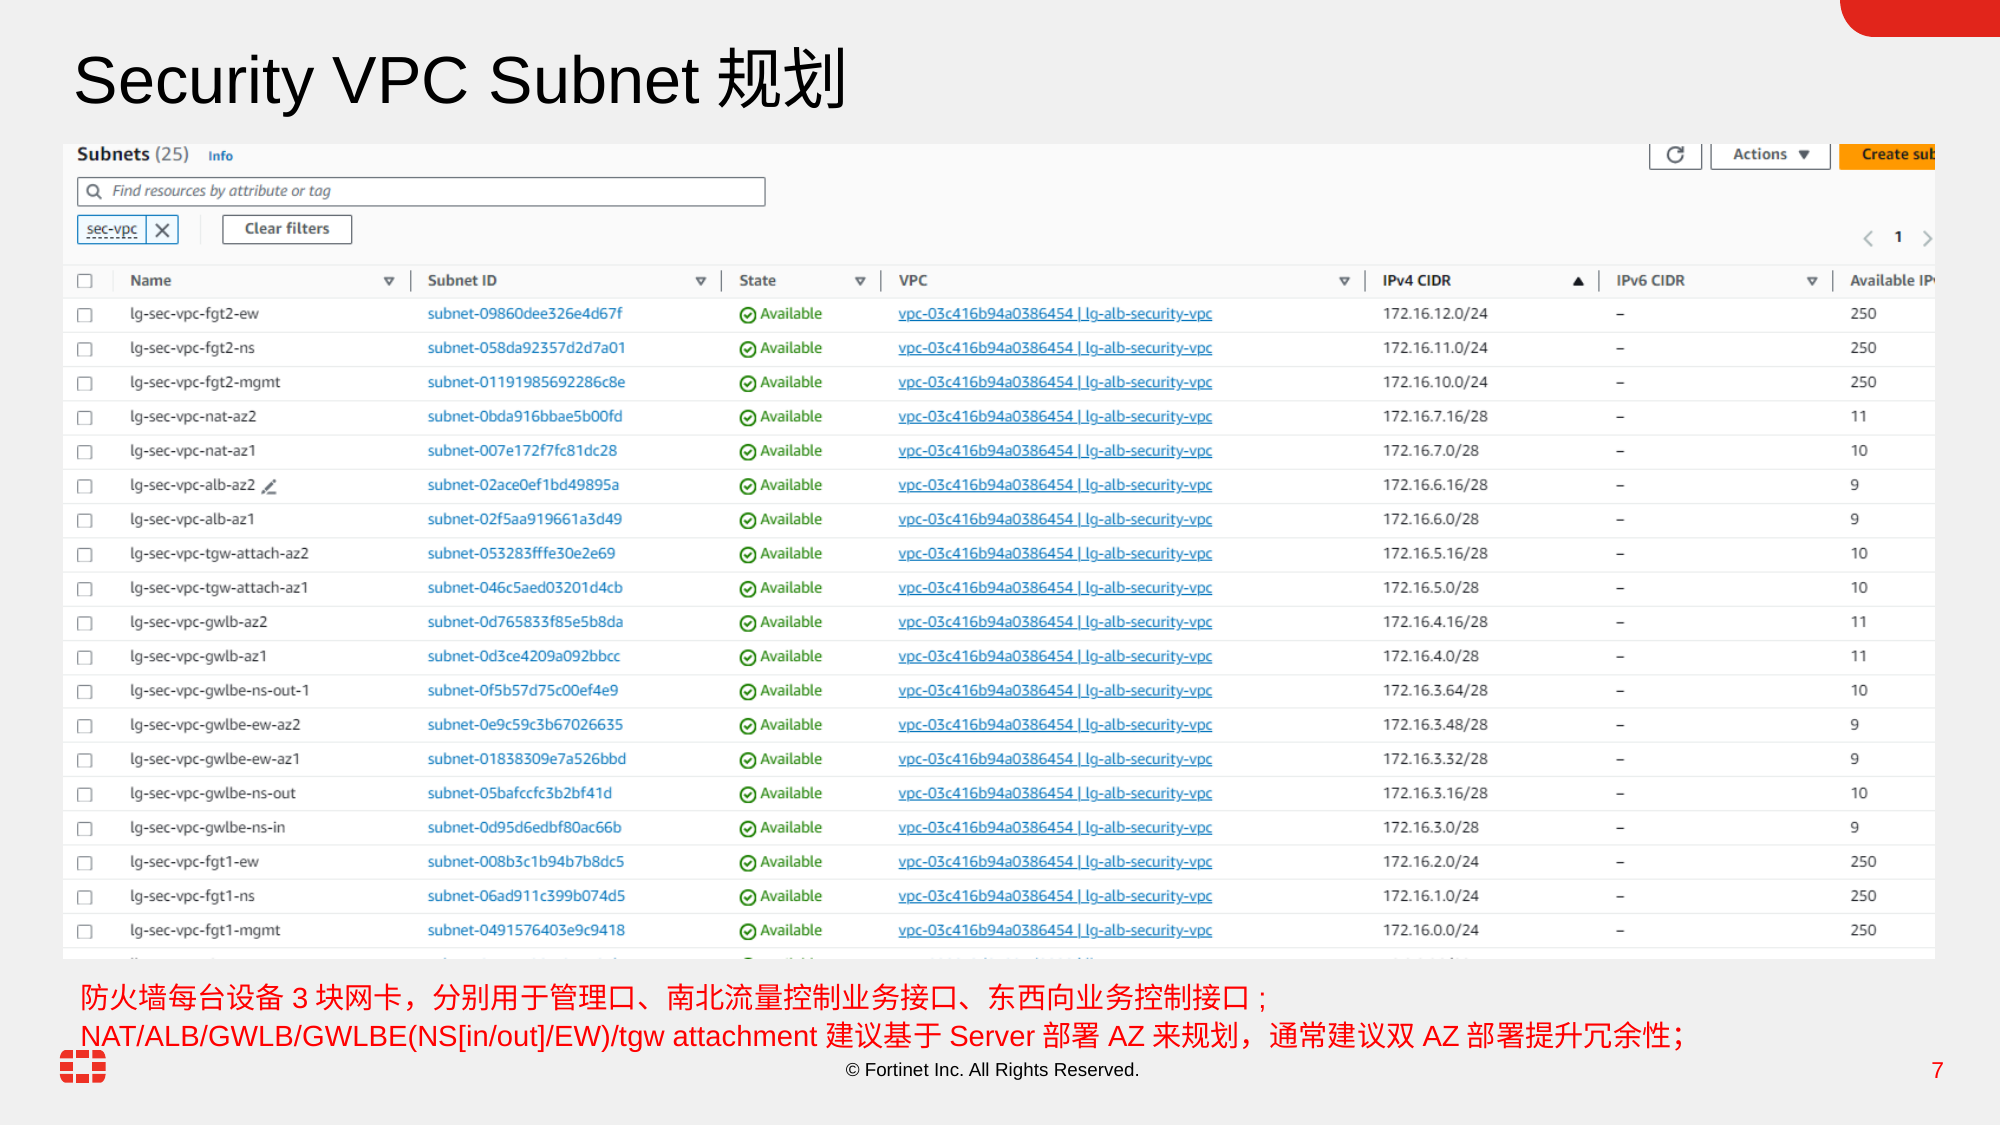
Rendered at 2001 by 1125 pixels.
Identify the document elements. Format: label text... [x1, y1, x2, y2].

text_box 防火墙每台设备3块网卡，分别用于管理口、南北流量控制业务接口、东西向业务控制接口; NAT/ALB/GWLB/GWLBE(NS[in/out]/EW)/tgw attachment建议基于Server部署AZ来规划，通常建议双AZ部署提升冗余性； [65, 976, 1716, 1061]
picture [63, 144, 1935, 959]
text_box Security VPC Subnet规划 [59, 38, 865, 126]
